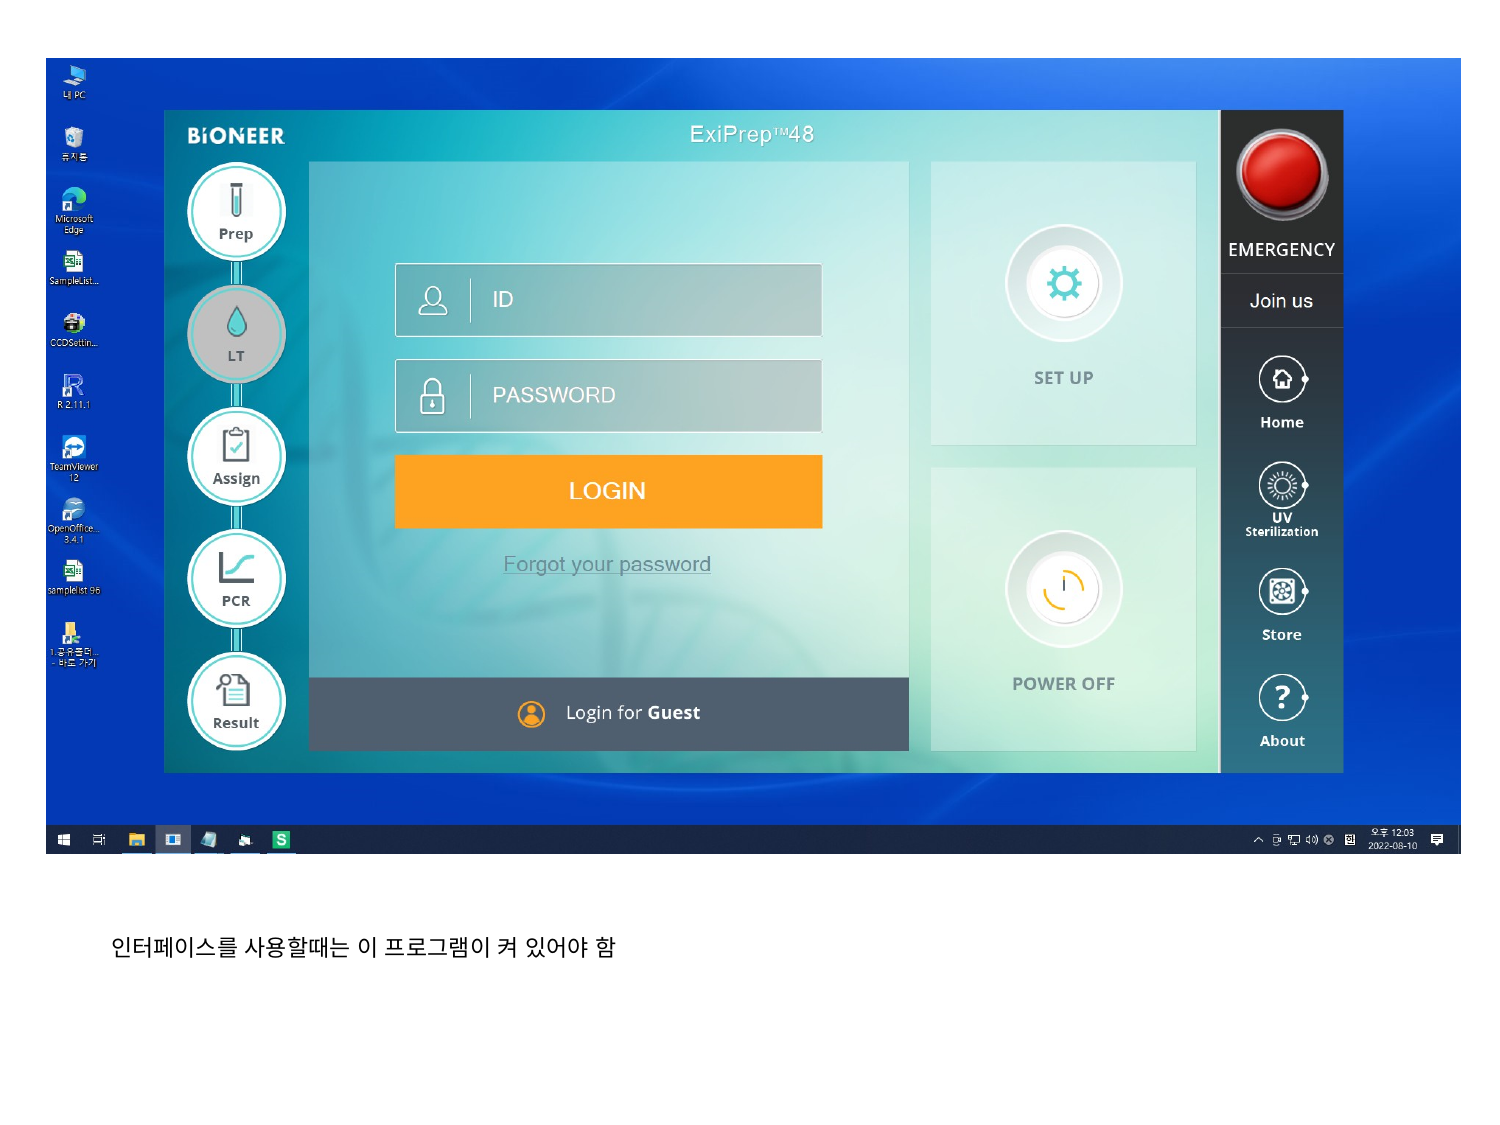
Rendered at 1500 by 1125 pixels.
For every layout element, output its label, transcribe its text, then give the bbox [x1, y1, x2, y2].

text_box 인터페이스를 사용할때는 이 프로그램이 켜 있어야 함 [96, 925, 633, 968]
picture [46, 58, 1462, 855]
